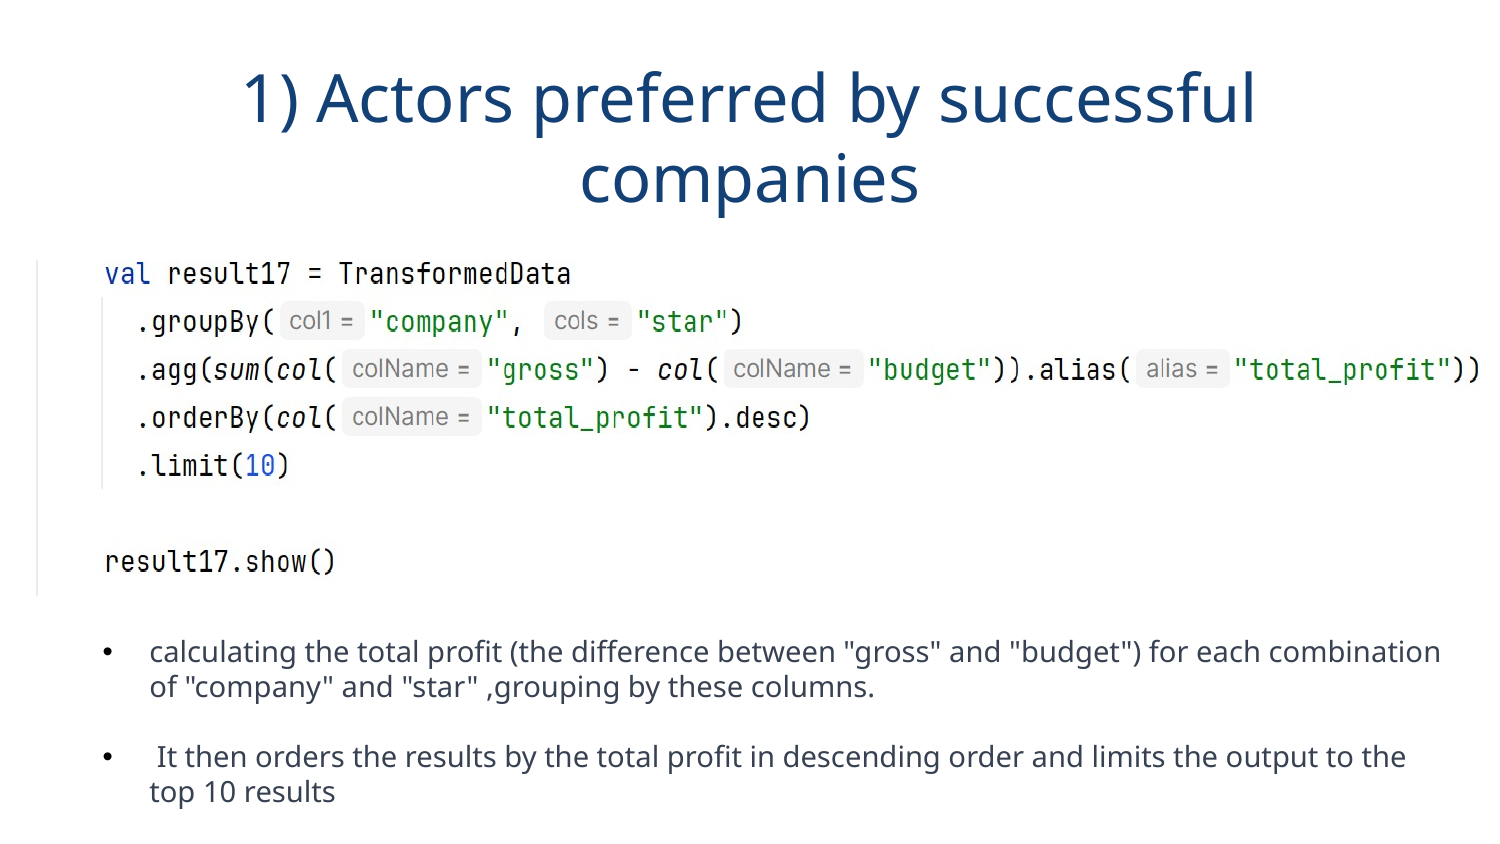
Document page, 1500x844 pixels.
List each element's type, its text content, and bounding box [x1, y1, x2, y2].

title 1) Actors preferred by successful companies [170, 96, 1330, 176]
text_box calculating the total profit (the difference between "gross" and "budget") for each combination of "company" and "star" ,grouping by these columns. It then orders the results by the total profit in descending order and limits the output to the top 10 results [87, 626, 1466, 816]
picture [31, 260, 1491, 596]
